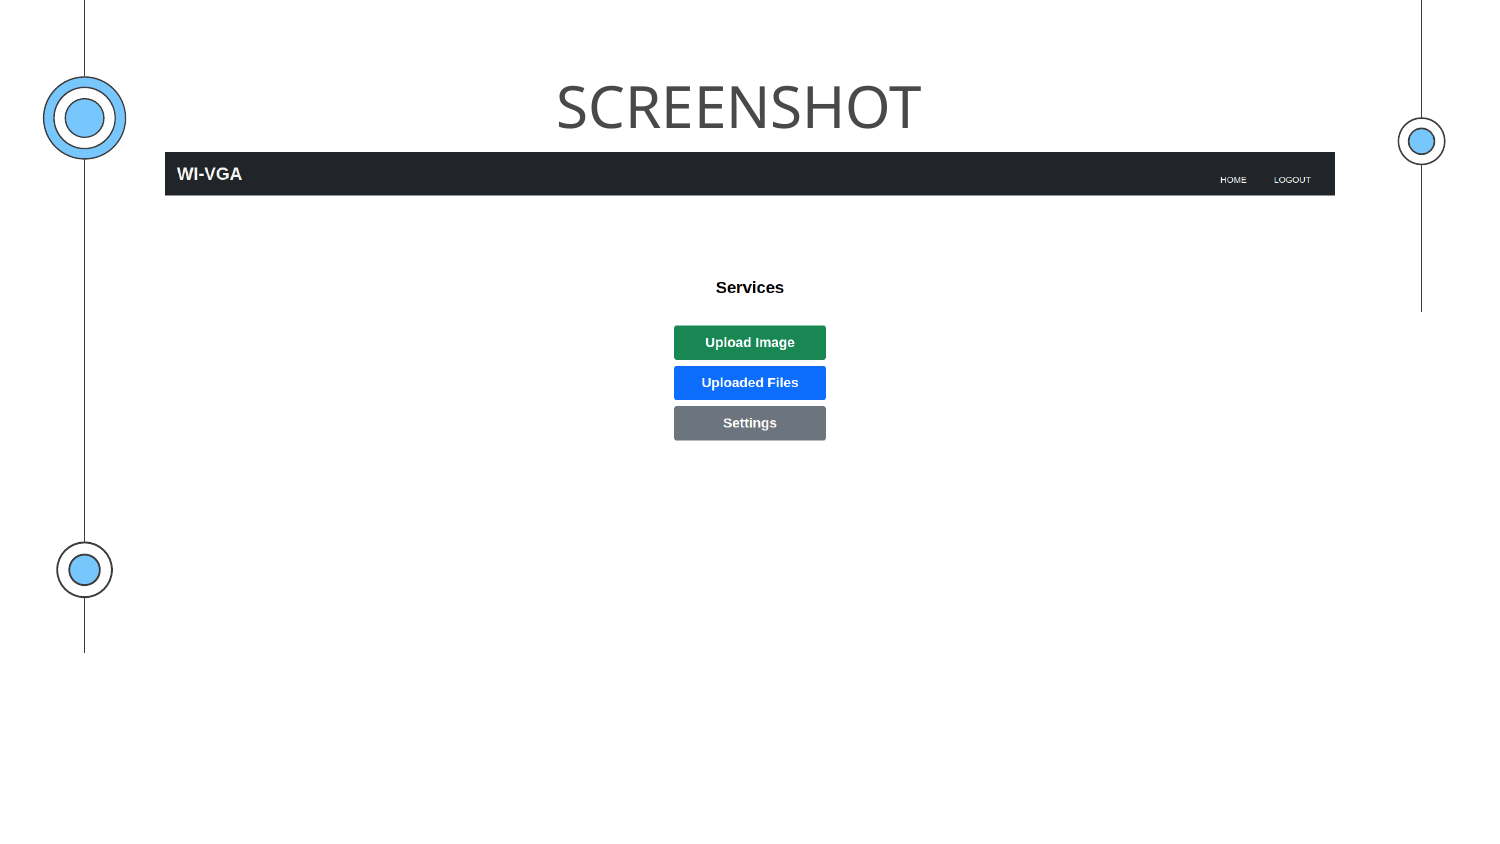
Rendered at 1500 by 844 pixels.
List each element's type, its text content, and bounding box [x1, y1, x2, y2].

title SCREENSHOT [281, 55, 1197, 151]
picture [165, 152, 1335, 731]
